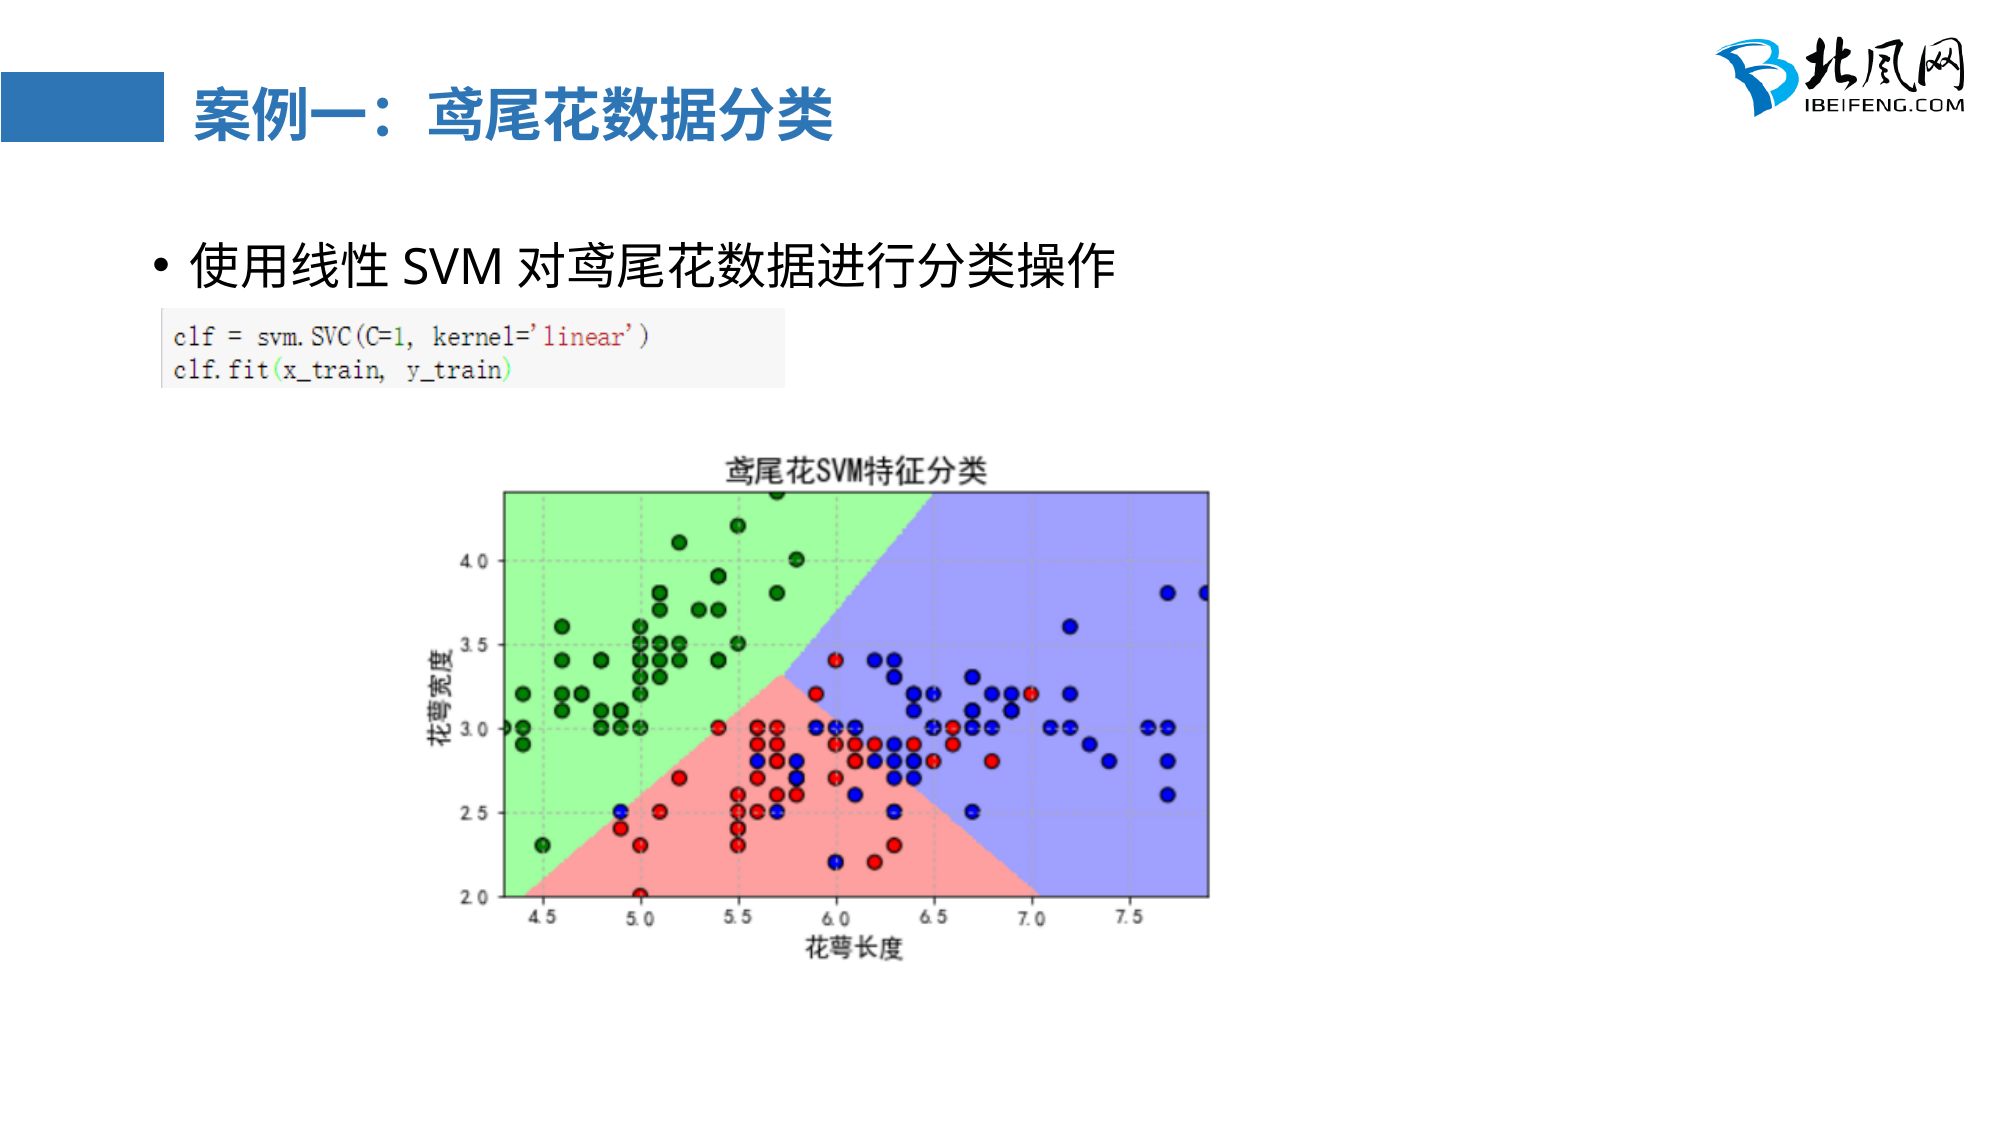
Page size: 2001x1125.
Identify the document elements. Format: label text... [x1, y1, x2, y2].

list 使用线性SVM对鸢尾花数据进行分类操作 [137, 196, 1863, 1014]
picture [409, 444, 1343, 974]
picture [161, 308, 785, 388]
title 案例一：鸢尾花数据分类 [178, 27, 1904, 208]
picture [1904, 27, 1974, 119]
